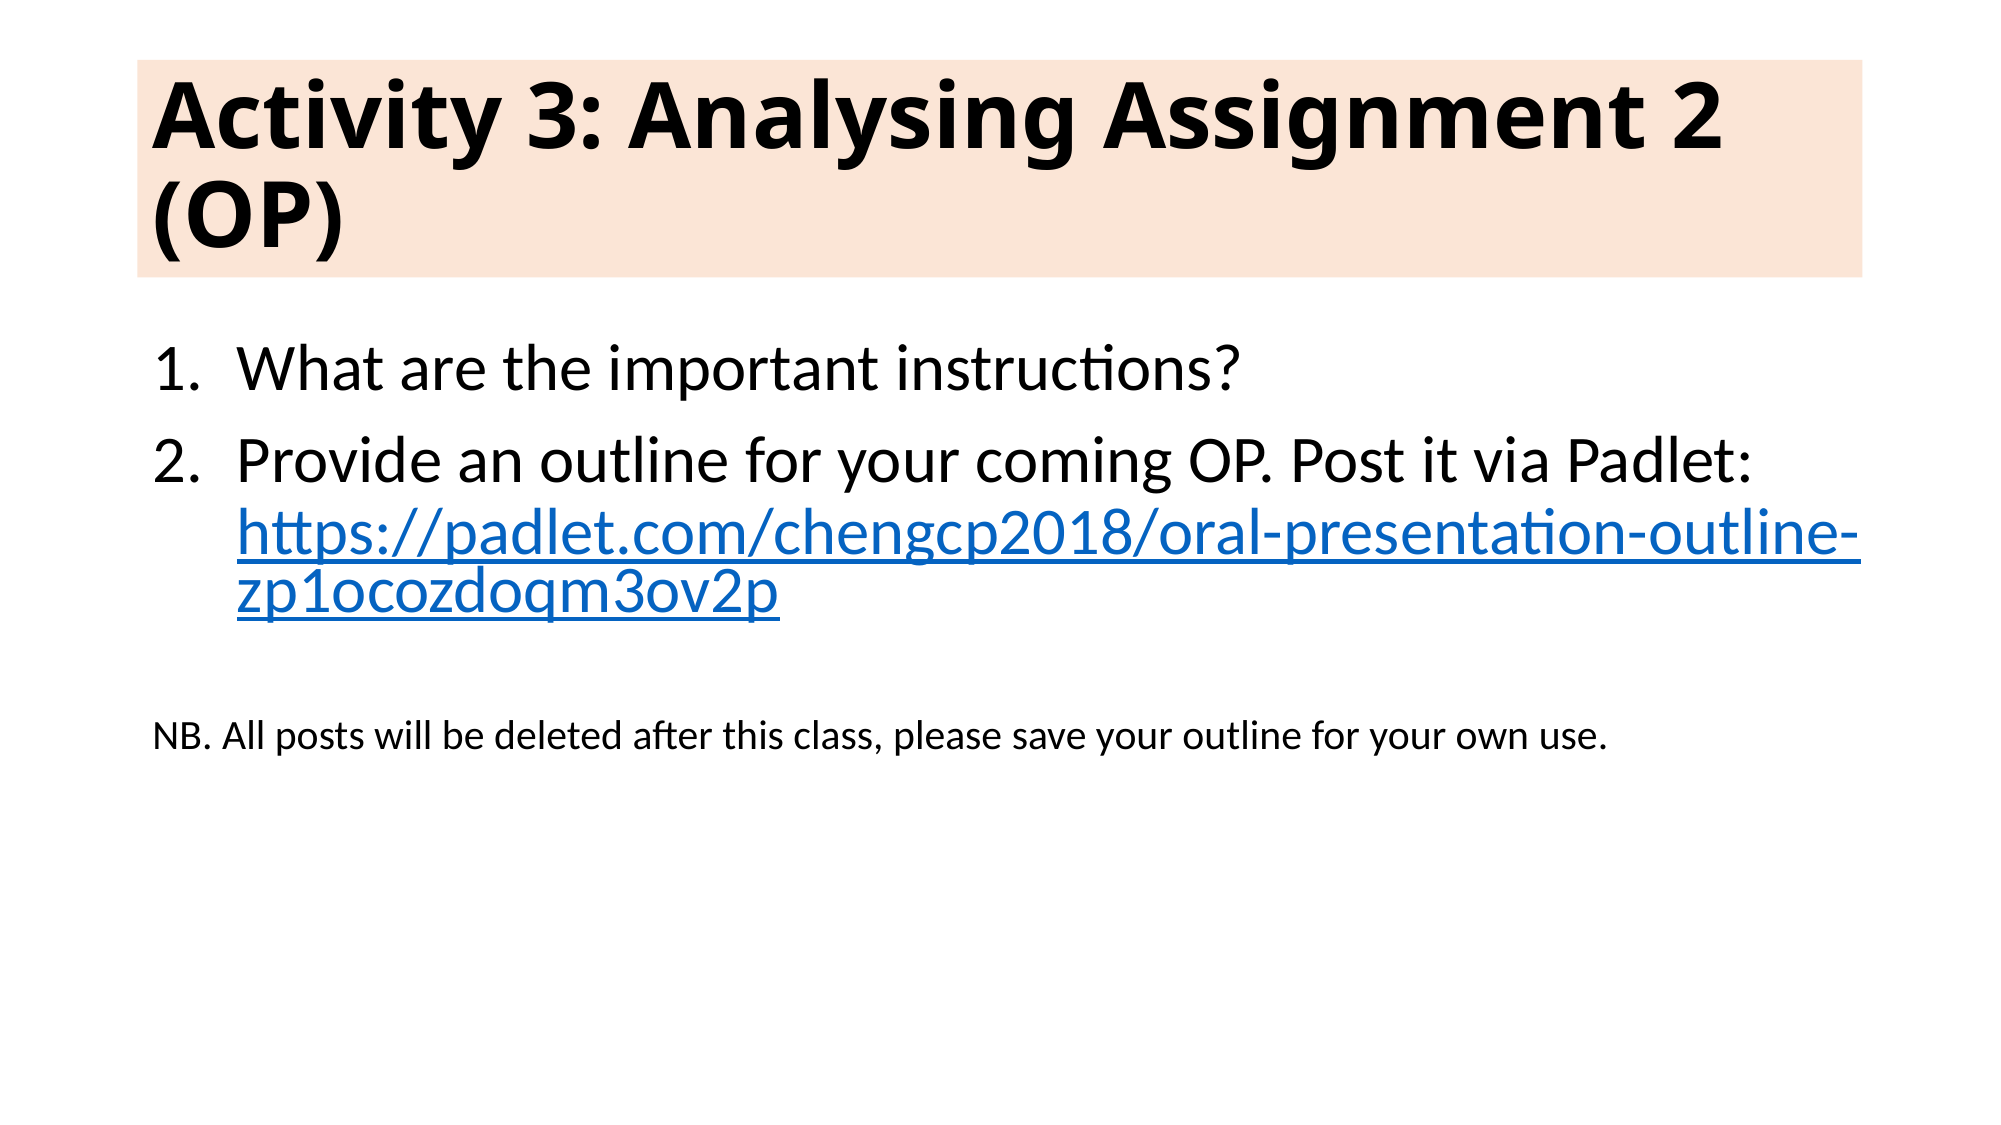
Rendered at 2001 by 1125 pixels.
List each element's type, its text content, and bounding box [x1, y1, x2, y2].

title Activity 3: Analysing Assignment 2 (OP) [137, 59, 1863, 278]
list What are the important instructions? Provide an outline for your coming OP. Post it via Padlet: https://padlet.com/chengcp2018/oral-presentation-outline-zp1ocozdoqm3ov2p NB. All posts will be deleted after this class, please save your outline for your own use. [137, 324, 1890, 1066]
